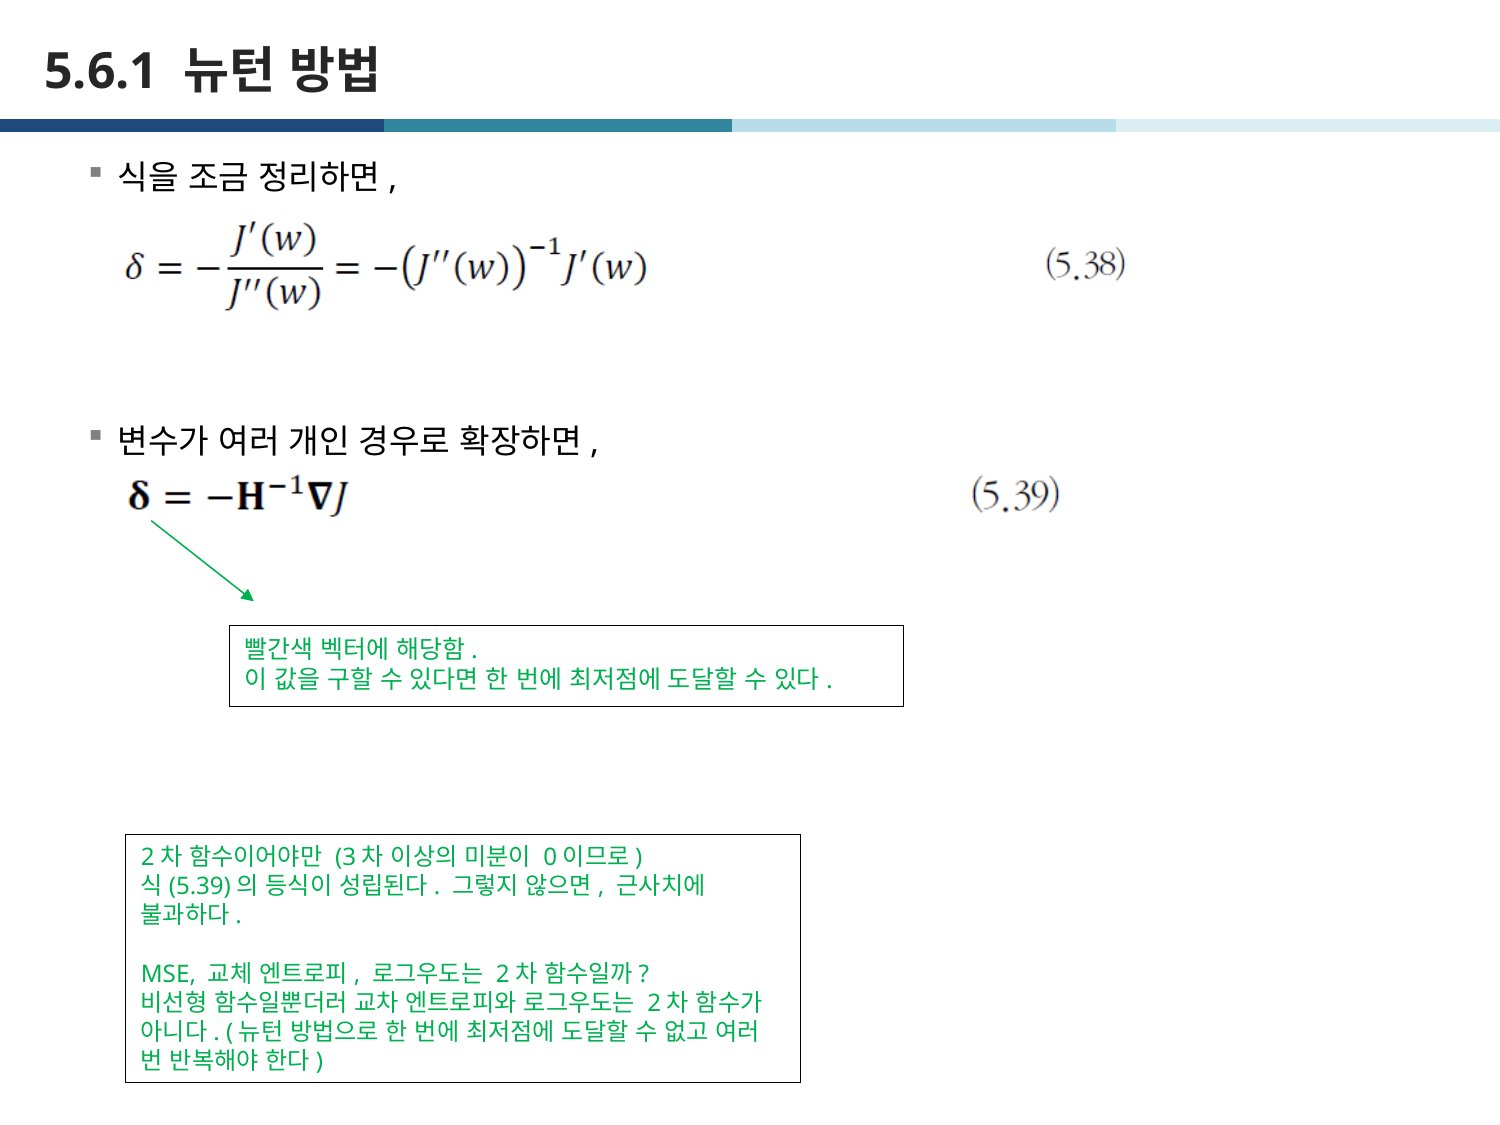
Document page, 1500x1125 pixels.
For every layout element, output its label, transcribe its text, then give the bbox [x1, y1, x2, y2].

list 식을 조금 정리하면, 변수가 여러 개인 경우로 확장하면, [29, 148, 1471, 1083]
title 5.6.1 뉴턴 방법 [29, 23, 1270, 114]
text_box 2차 함수이어야만 (3차 이상의 미분이 0이므로) 식(5.39)의 등식이 성립된다. 그렇지 않으면, 근사치에 불과하다. MSE, 교체 엔트로피, 로그우도는 2차 함수일까? 비선형 함수일뿐더러 교차 엔트로피와 로그우도는 2차 함수가 아니다. (뉴턴 방법으로 한 번에 최저점에 도달할 수 없고 여러 번 반복해야 한다) [125, 834, 801, 1083]
picture [123, 464, 1065, 524]
text_box 빨간색 벡터에 해당함. 이 값을 구할 수 있다면 한 번에 최저점에 도달할 수 있다. [229, 625, 904, 707]
picture [123, 219, 1129, 317]
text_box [150, 520, 255, 602]
